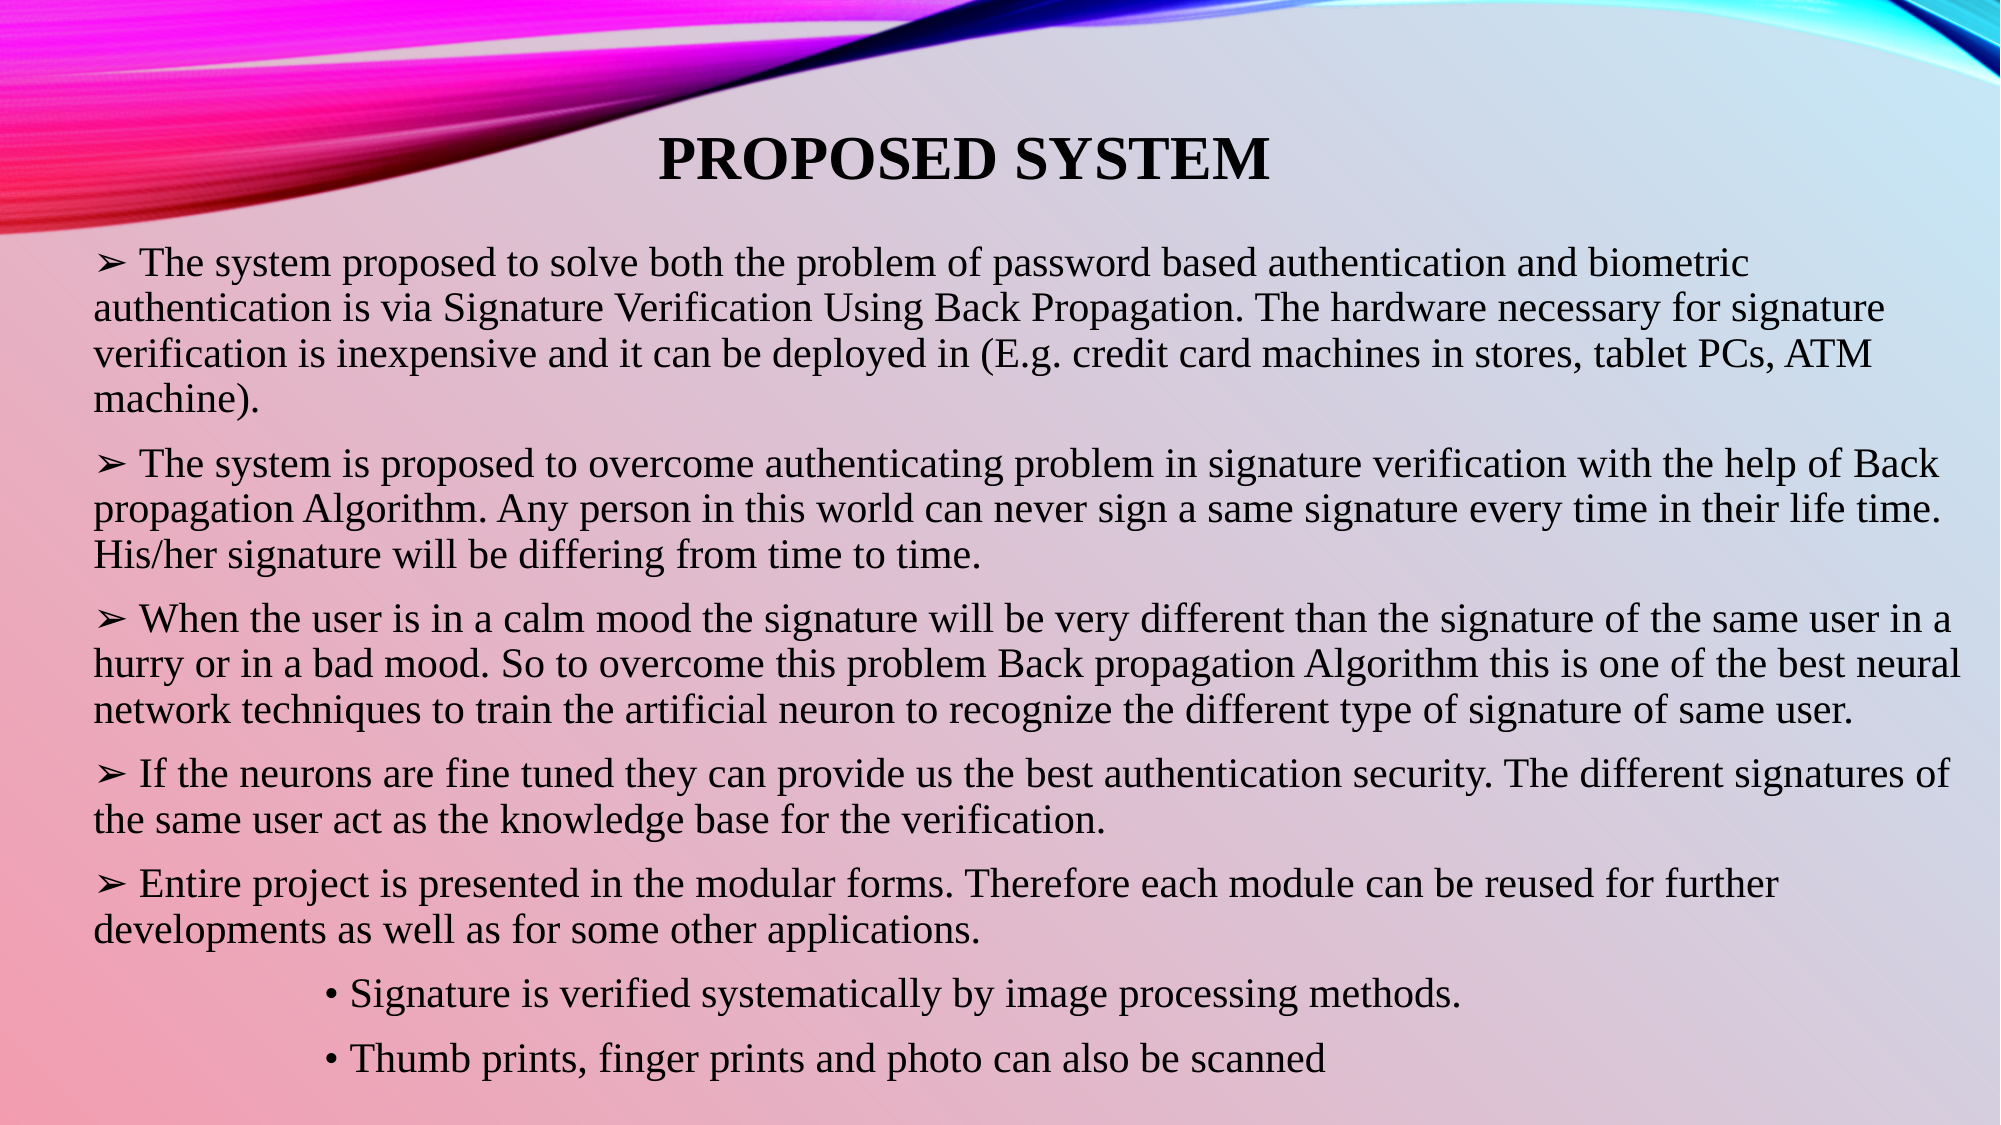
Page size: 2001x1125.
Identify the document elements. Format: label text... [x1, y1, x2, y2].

picture [1890, 0, 2000, 75]
list ➢ The system proposed to solve both the problem of password based authentication and biometric authentication is via Signature Verification Using Back Propagation. The hardware necessary for signature verification is inexpensive and it can be deployed in (E.g. credit card machines in stores, tablet PCs, ATM machine). ➢ The system is proposed to overcome authenticating problem in signature verification with the help of Back propagation Algorithm. Any person in this world can never sign a same signature every time in their life time. His/her signature will be differing from time to time. ➢ When the user is in a calm mood the signature will be very different than the signature of the same user in a hurry or in a bad mood. So to overcome this problem Back propagation Algorithm this is one of the best neural network techniques to train the artificial neuron to recognize the different type of signature of same user. ➢ If the neurons are fine tuned they can provide us the best authentication security. The different signatures of the same user act as the knowledge base for the verification. ➢ Entire project is presented in the modular forms. Therefore each module can be reused for further developments as well as for some other applications. • Signature is verified systematically by image processing methods. • Thumb prints, finger prints and photo can also be scanned [78, 232, 1979, 1125]
picture [0, 0, 2000, 237]
title PROPOSED SYSTEM [469, 71, 1888, 232]
picture [1910, 0, 2000, 45]
